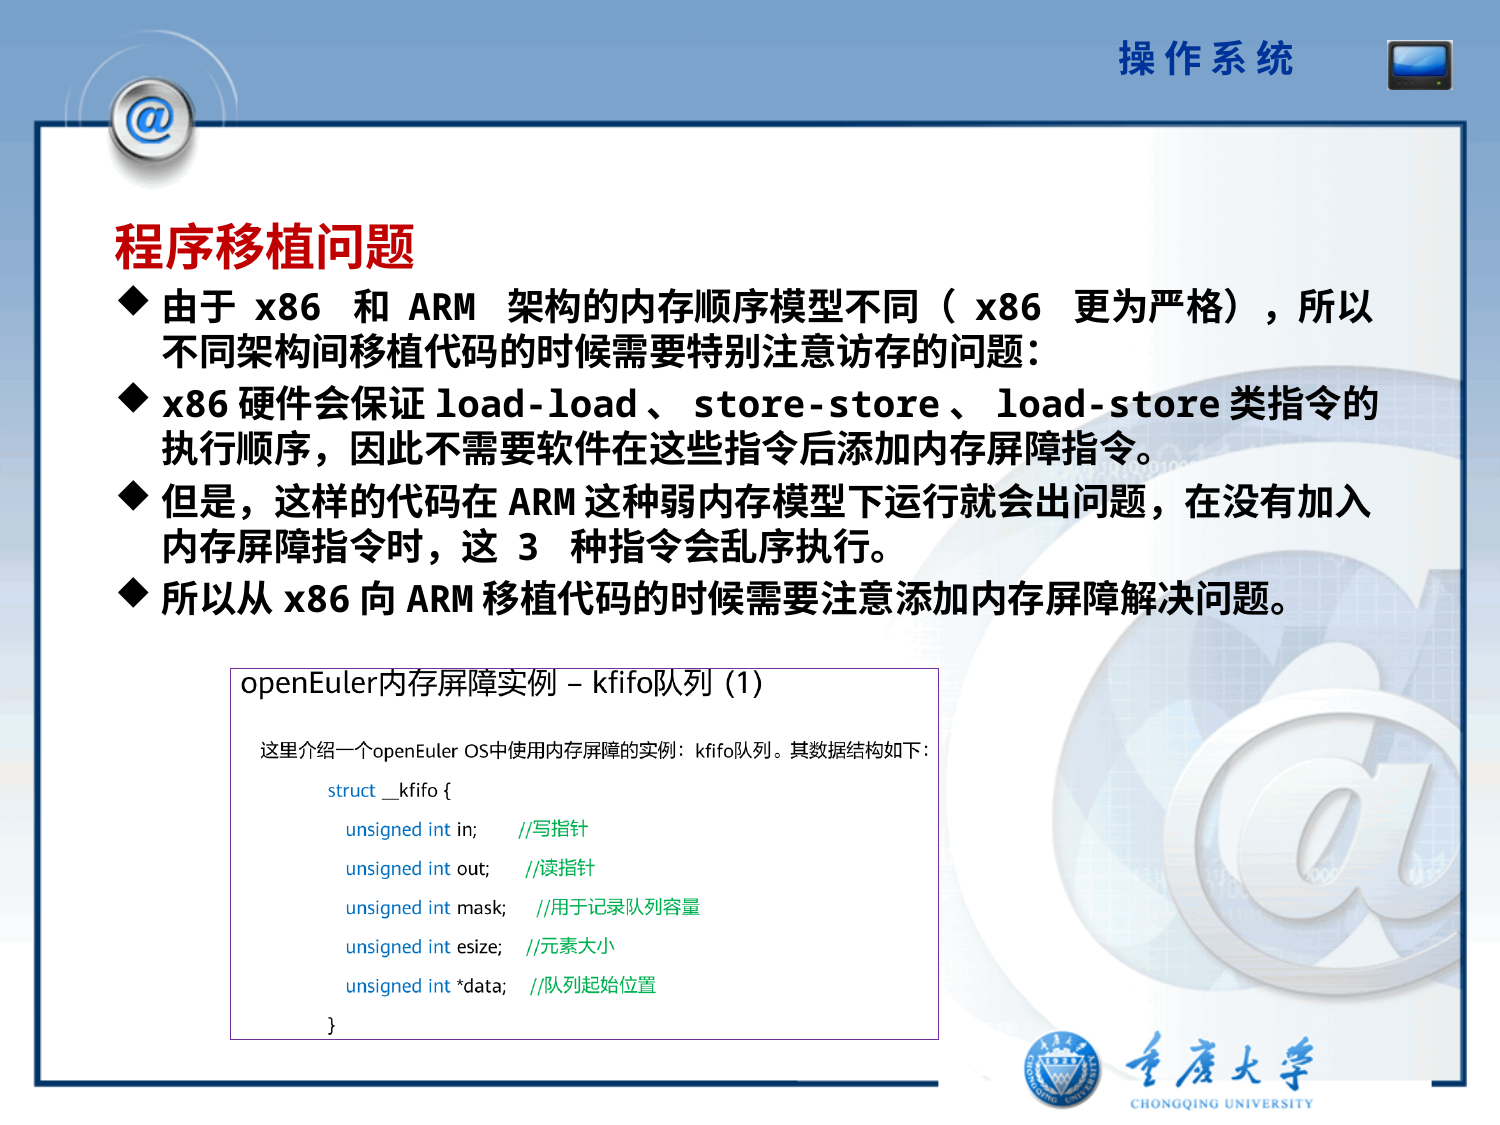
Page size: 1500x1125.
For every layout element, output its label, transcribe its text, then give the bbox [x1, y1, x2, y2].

text_box 程序移植问题 由于 x86 和 ARM 架构的内存顺序模型不同（ x86 更为严格），所以不同架构间移植代码的时候需要特别注意访存的问题： x86硬件会保证load-load、store-store、load-store类指令的执行顺序，因此不需要软件在这些指令后添加内存屏障指令。 但是，这样的代码在ARM这种弱内存模型下运行就会出问题，在没有加入内存屏障指令时，这 3 种指令会乱序执行。 所以从x86向ARM移植代码的时候需要注意添加内存屏障解决问题。 [100, 208, 1412, 628]
picture [0, 0, 1500, 1125]
